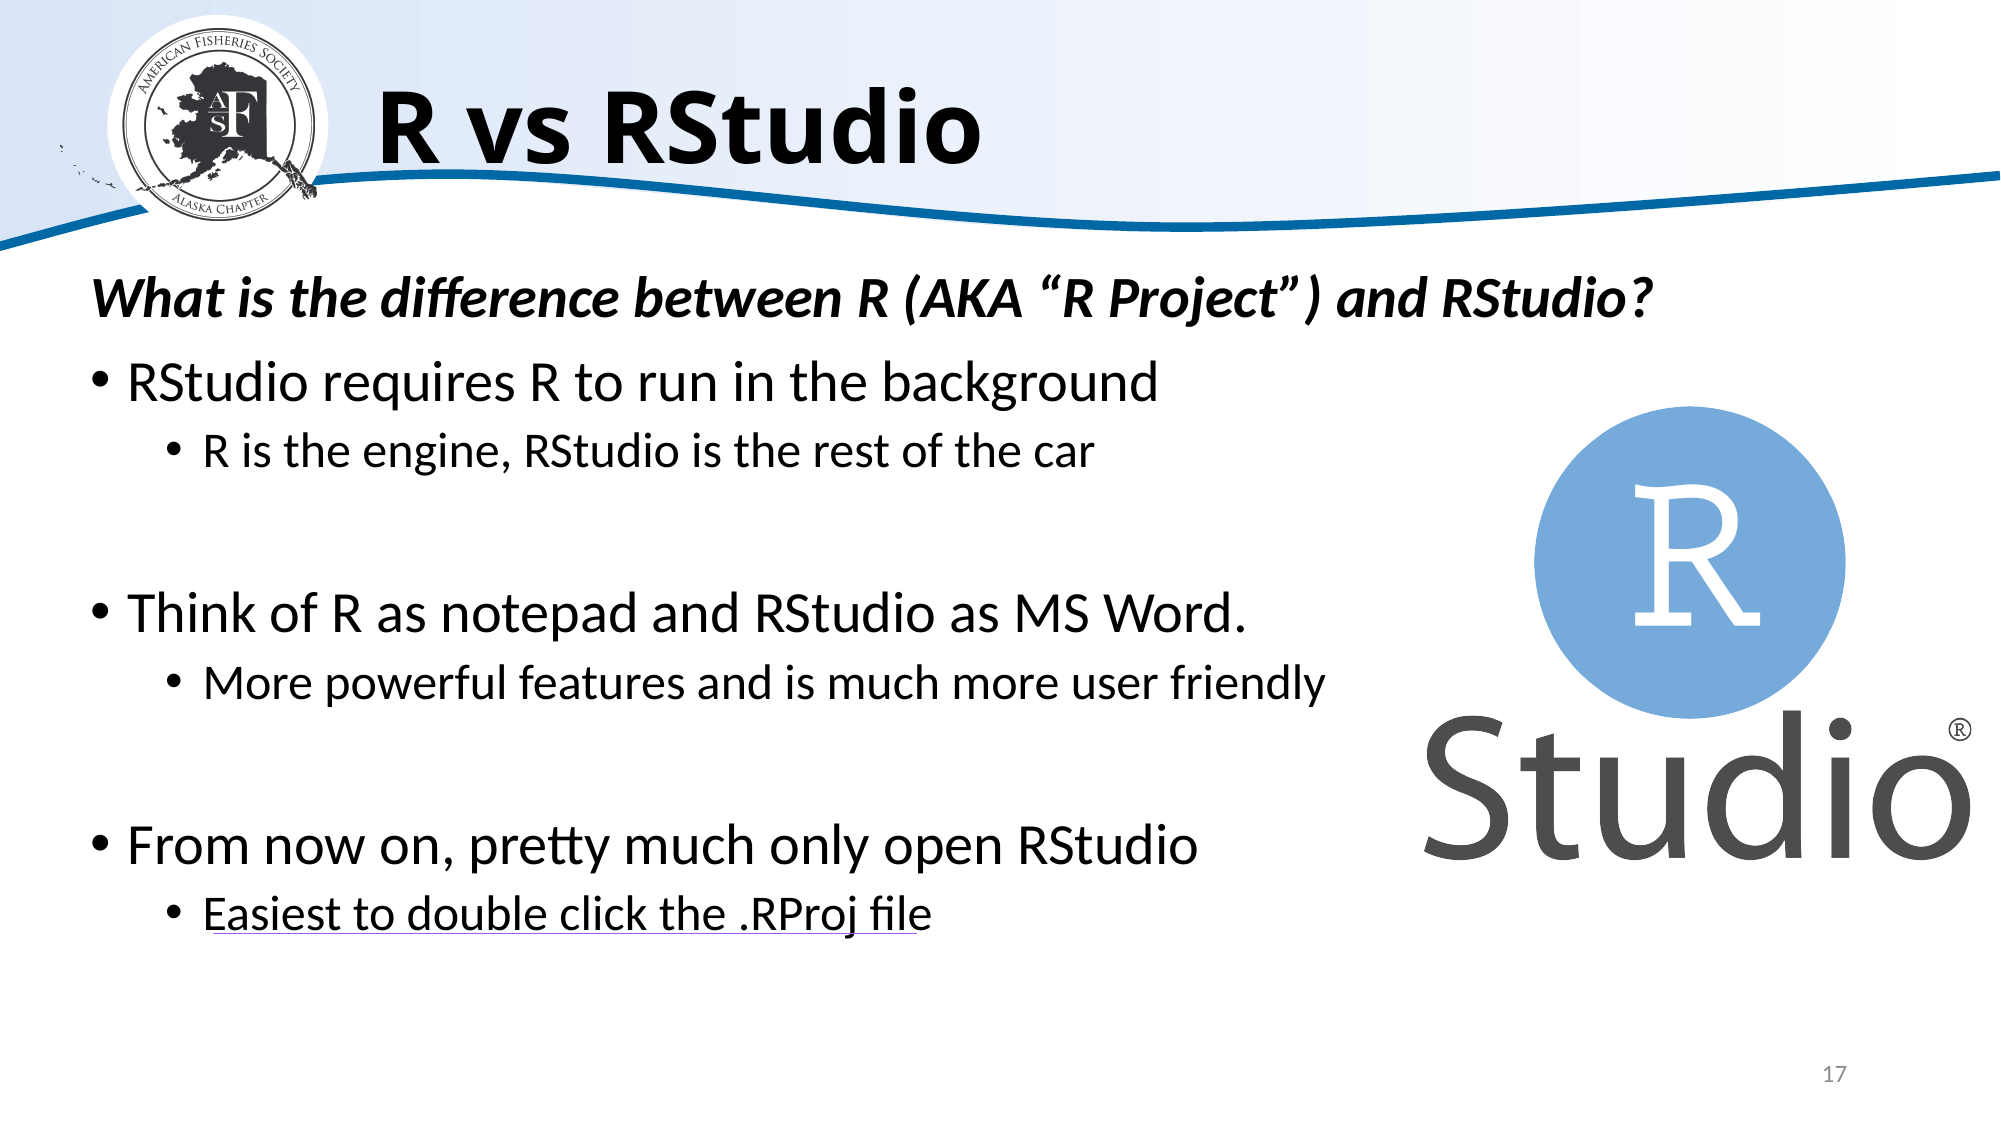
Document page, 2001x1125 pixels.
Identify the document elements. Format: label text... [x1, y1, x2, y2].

picture [60, 28, 317, 221]
slide_number 17 [1412, 1042, 1863, 1103]
list What is the difference between R (AKA “R Project”) and RStudio? RStudio requires R to run in the background R is the engine, RStudio is the rest of the car Think of R as notepad and RStudio as MS Word. More powerful features and is much more user friendly From now on, pretty much only open RStudio Easiest to double click the .RProj file [75, 259, 1695, 1043]
picture [1412, 406, 1972, 946]
title R vs RStudio [359, 30, 1863, 232]
